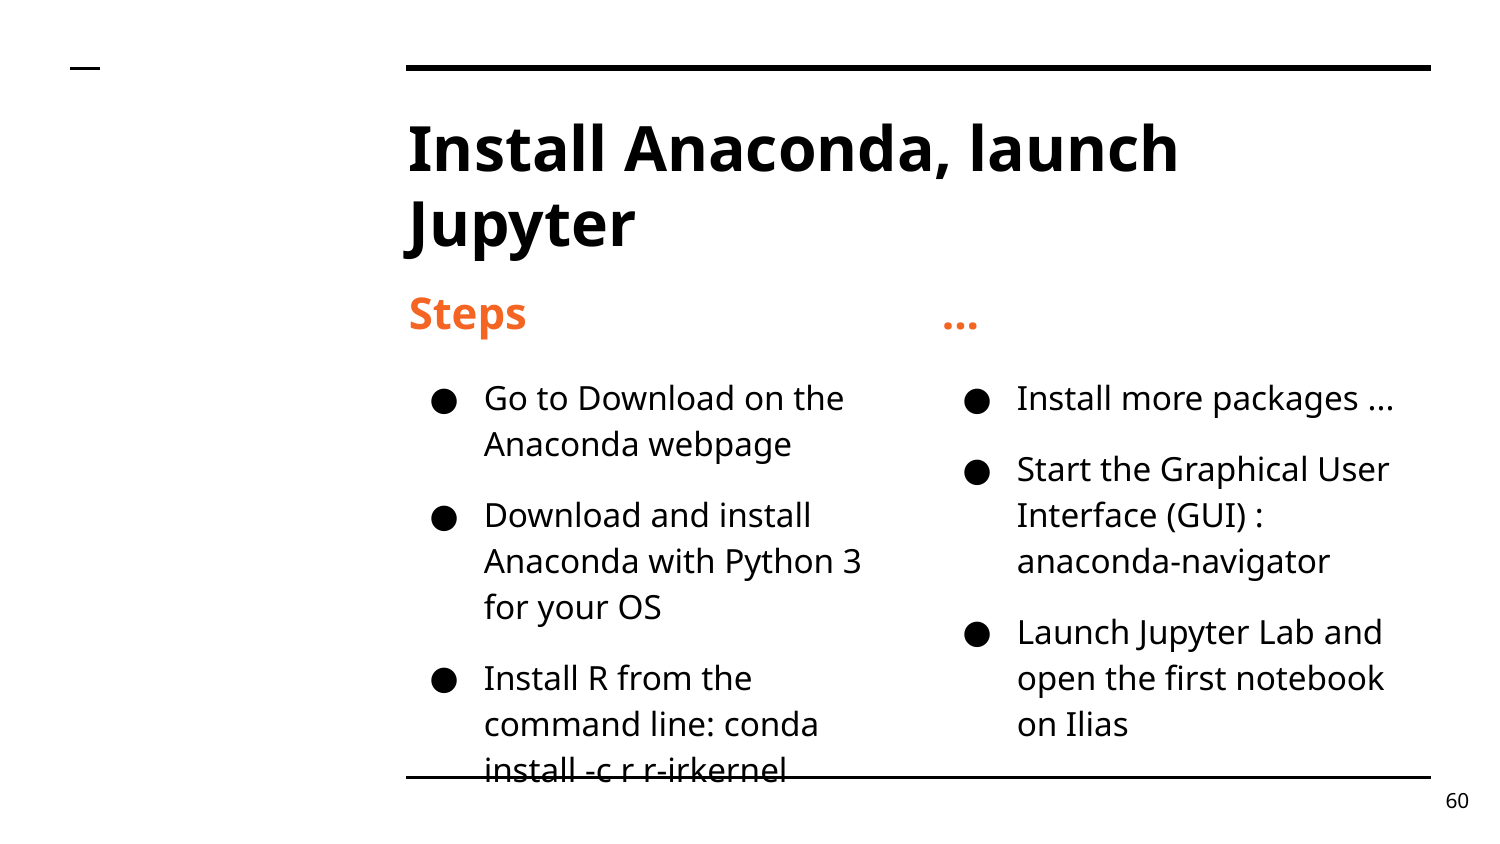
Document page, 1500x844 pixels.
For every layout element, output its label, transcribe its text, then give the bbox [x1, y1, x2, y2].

list ... Install more packages ... Start the Graphical User Interface (GUI) : anaconda-navigator Launch Jupyter Lab and open the first notebook on Ilias [926, 262, 1431, 756]
list Steps Go to Download on the Anaconda webpage Download and install Anaconda with Python 3 for your OS Install R from the command line: conda install -c r r-irkernel [393, 262, 898, 756]
slide_number ‹#› [1394, 769, 1484, 834]
title Install Anaconda, launch Jupyter [393, 94, 1431, 199]
